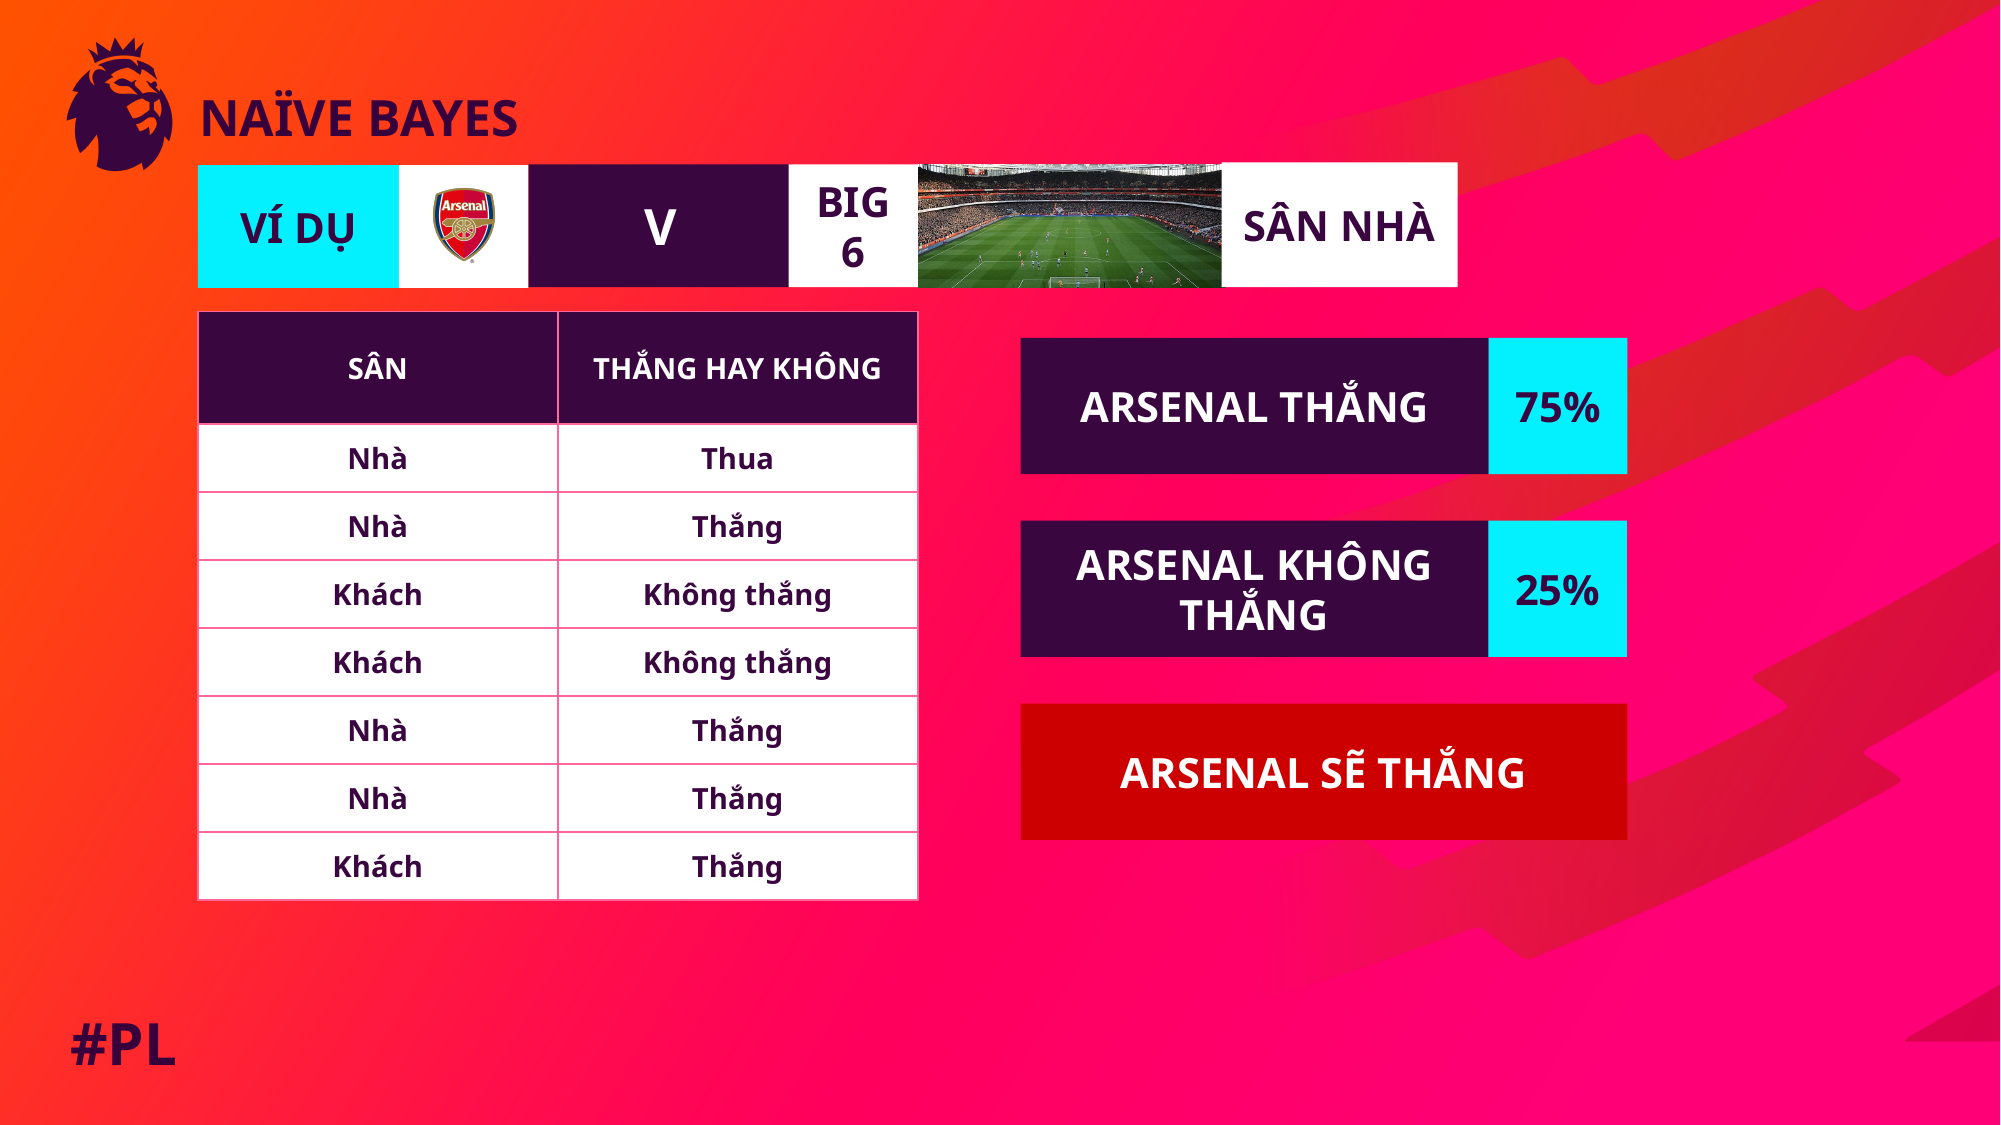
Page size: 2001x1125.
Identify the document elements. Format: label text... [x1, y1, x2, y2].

table_cell Thua [559, 425, 917, 491]
table_cell Khách [199, 561, 557, 627]
table_cell Thắng [559, 697, 917, 763]
table_cell Khách [199, 629, 557, 695]
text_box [54, 37, 1054, 176]
table_cell Nhà [199, 765, 557, 831]
picture [0, 0, 2001, 1125]
table_cell Nhà [199, 425, 557, 491]
table_cell Khách [199, 833, 557, 899]
table_cell Không thắng [559, 629, 917, 695]
table_cell Nhà [199, 493, 557, 559]
table_cell Nhà [199, 697, 557, 763]
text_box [528, 162, 1458, 288]
table_cell Thắng [559, 493, 917, 559]
table_header SÂN [199, 312, 557, 423]
text_box #PL [55, 999, 221, 1085]
table_cell Không thắng [559, 561, 917, 627]
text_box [1020, 337, 1628, 475]
table_cell Thắng [559, 833, 917, 899]
table_cell Thắng [559, 765, 917, 831]
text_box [197, 165, 528, 288]
text_box ARSENAL SẼ THẮNG [1020, 703, 1628, 841]
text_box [1020, 520, 1627, 658]
table_header THẮNG HAY KHÔNG [559, 312, 917, 423]
